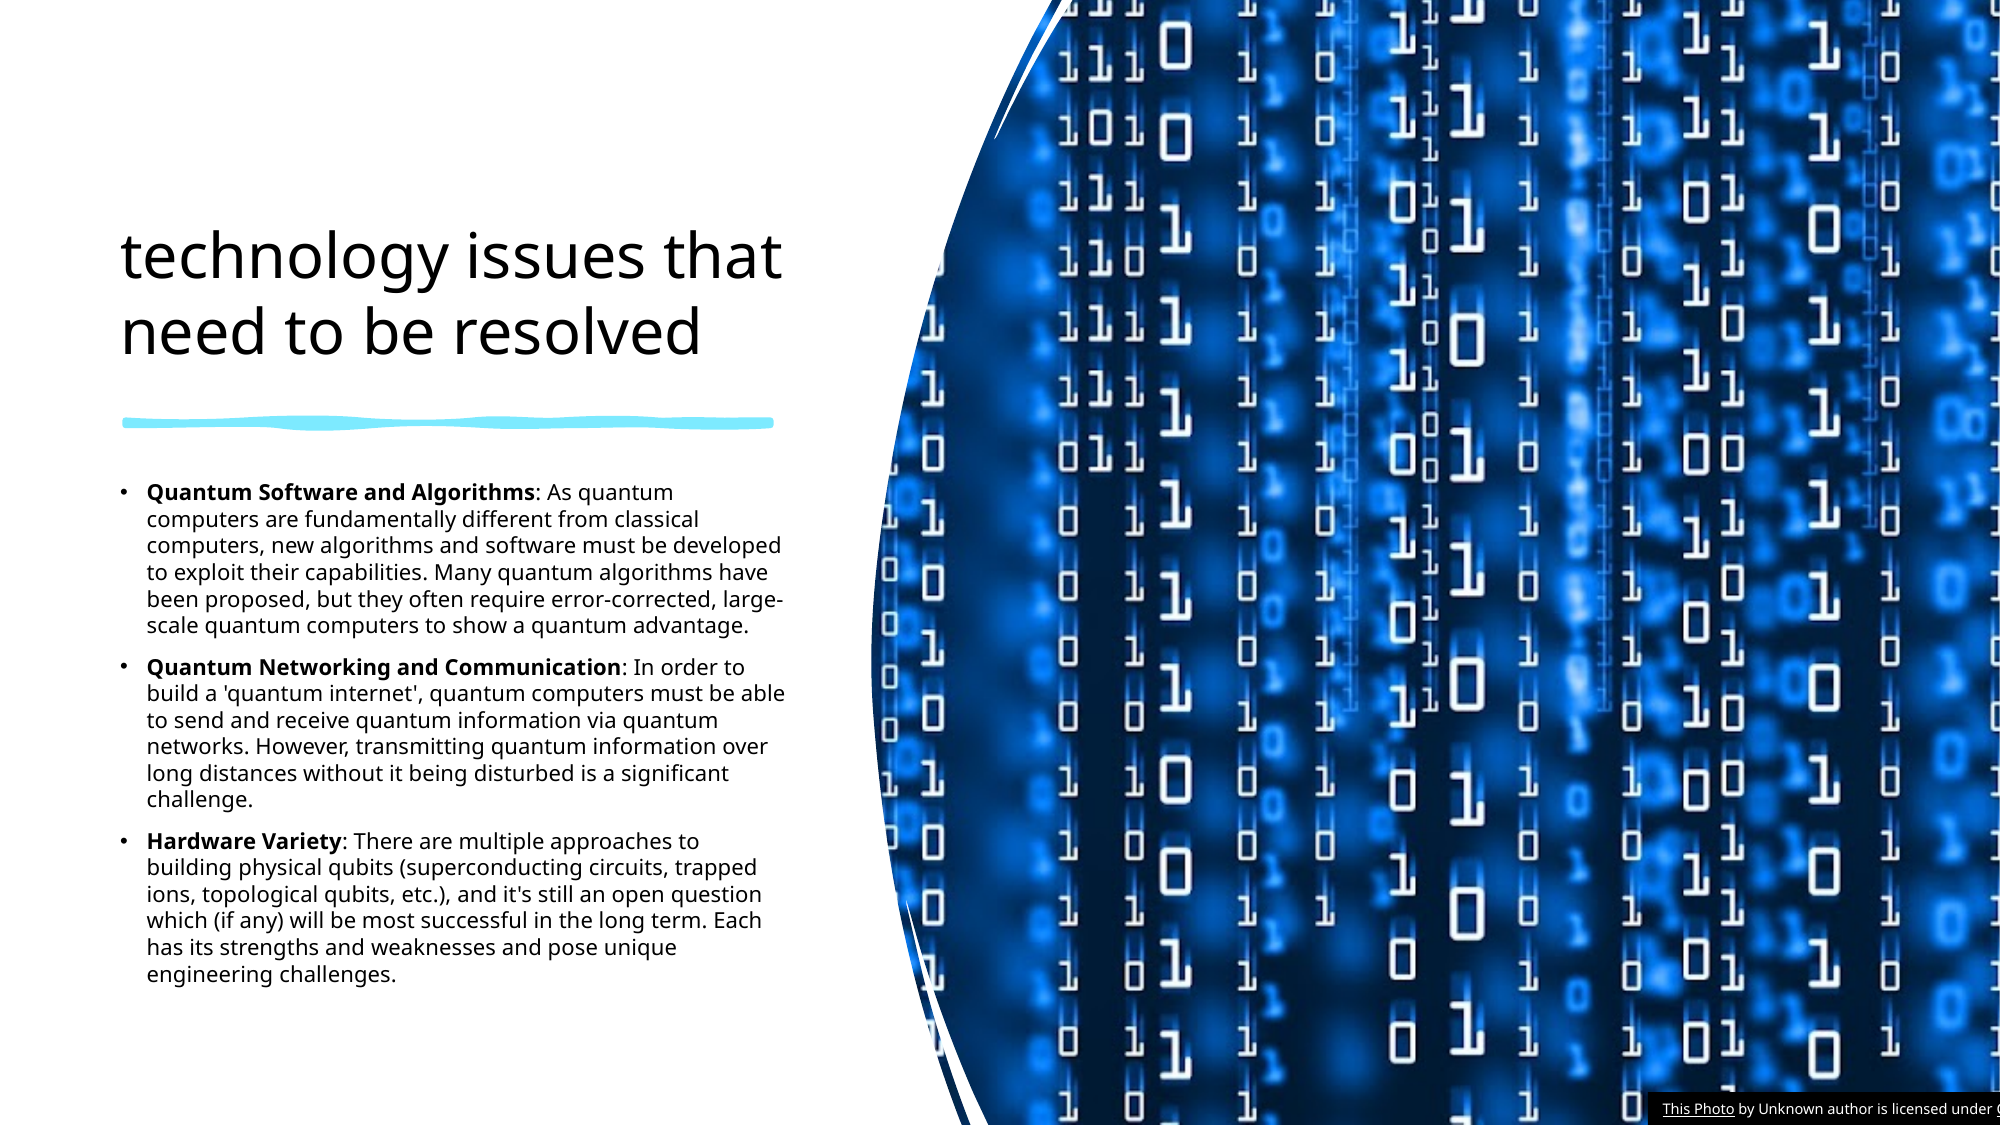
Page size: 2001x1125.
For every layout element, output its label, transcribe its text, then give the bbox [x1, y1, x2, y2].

text_box [0, 0, 871, 1125]
text_box [124, 417, 772, 429]
picture [871, 0, 2000, 1125]
list Quantum Software and Algorithms: As quantum computers are fundamentally different from classical computers, new algorithms and software must be developed to exploit their capabilities. Many quantum algorithms have been proposed, but they often require error-corrected, large-scale quantum computers to show a quantum advantage. Quantum Networking and Communication: In order to build a 'quantum internet', quantum computers must be able to send and receive quantum information via quantum networks. However, transmitting quantum information over long distances without it being disturbed is a significant challenge. Hardware Variety: There are multiple approaches to building physical qubits (superconducting circuits, trapped ions, topological qubits, etc.), and it's still an open question which (if any) will be most successful in the long term. Each has its strengths and weaknesses and pose unique engineering challenges. [105, 471, 802, 1016]
title What are the technology issues that need to be resolveded? [105, 53, 822, 375]
